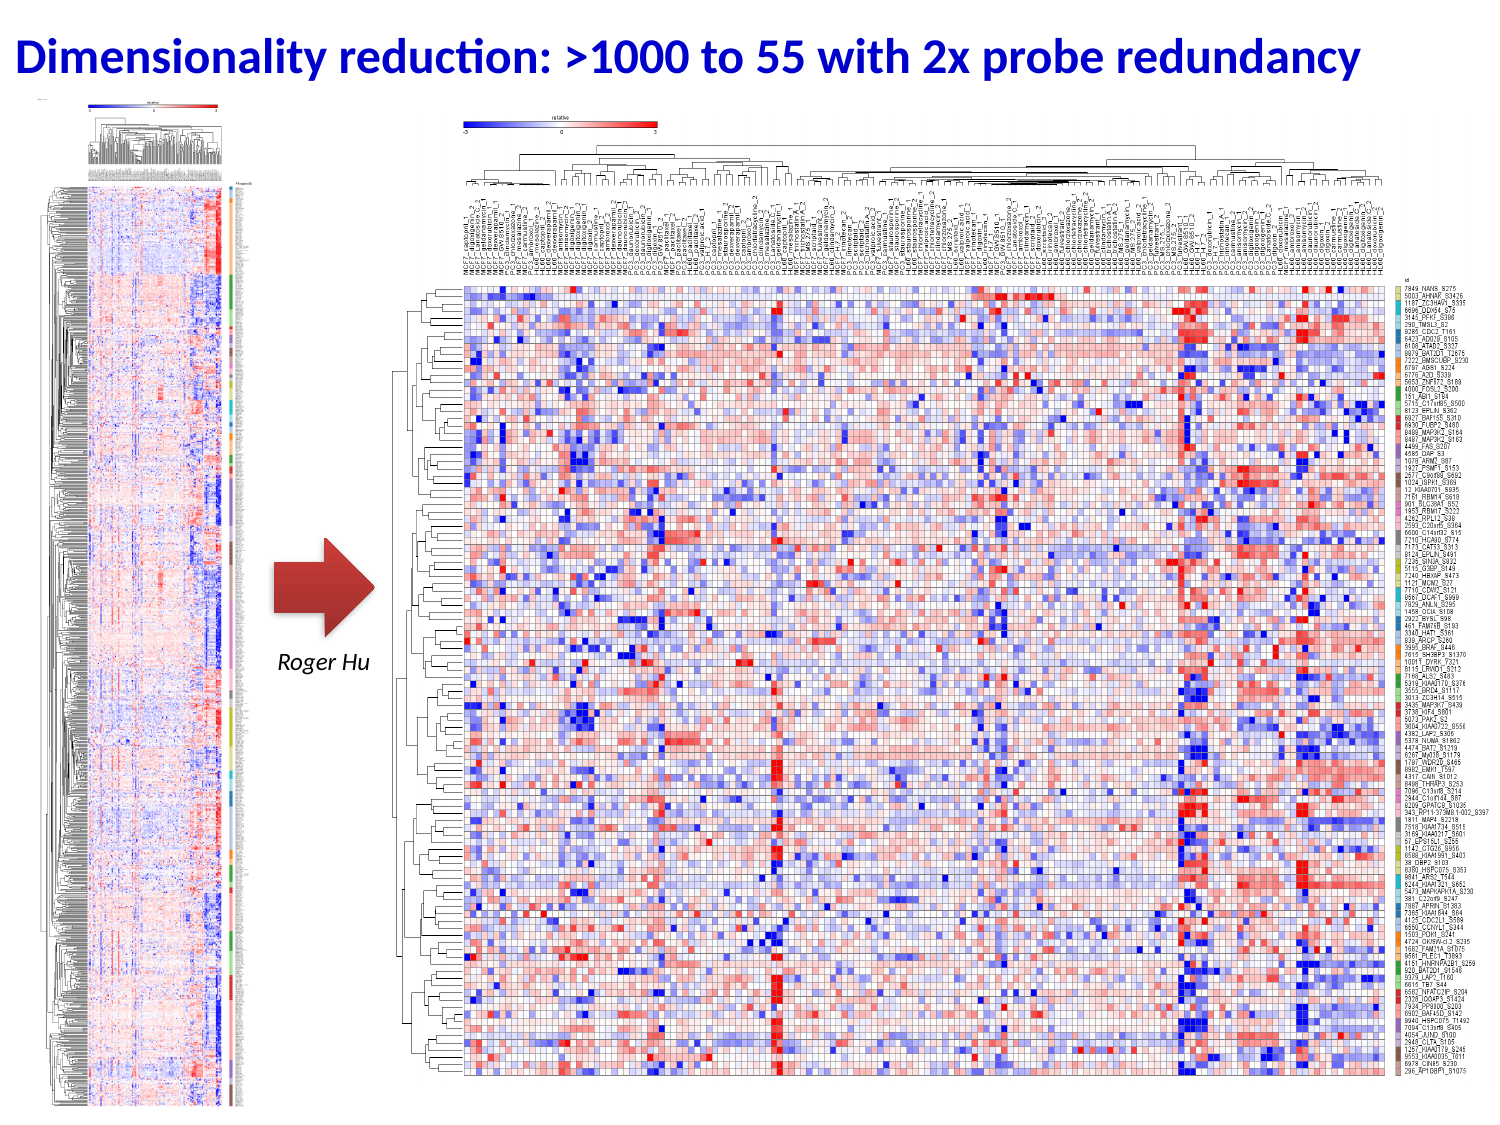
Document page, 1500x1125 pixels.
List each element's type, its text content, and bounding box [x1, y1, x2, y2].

text_box [274, 537, 376, 637]
text_box Roger Hu [262, 637, 382, 683]
text_box Dimensionality reduction: >1000 to 55 with 2x probe redundancy [0, 7, 1500, 100]
picture [387, 112, 1494, 1088]
picture [37, 99, 253, 1113]
